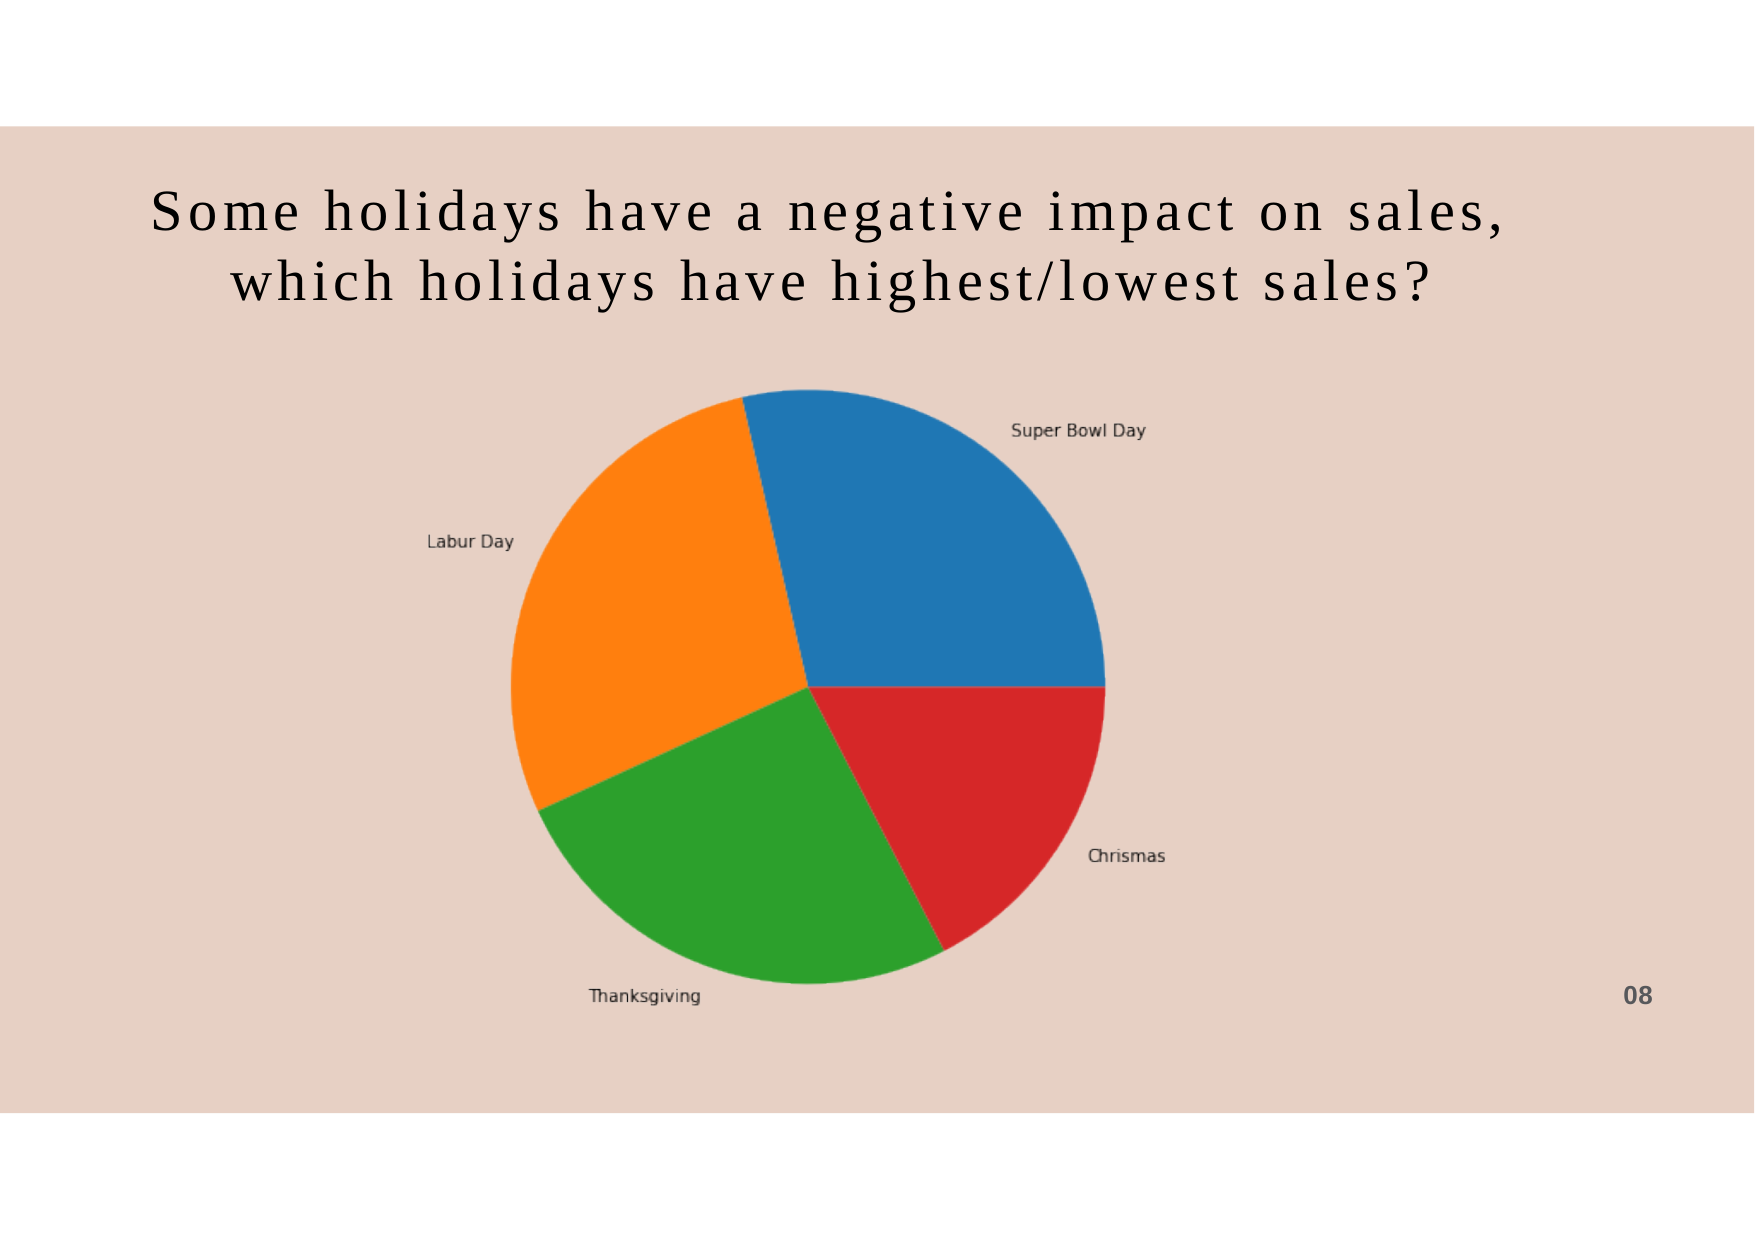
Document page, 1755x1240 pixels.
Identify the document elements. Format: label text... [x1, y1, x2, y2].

title Some holidays have a negative impact on sales, which holidays have highest/lowest sales? [148, 169, 1640, 379]
text_box 08 [1621, 975, 1658, 1010]
picture [415, 303, 1191, 1071]
